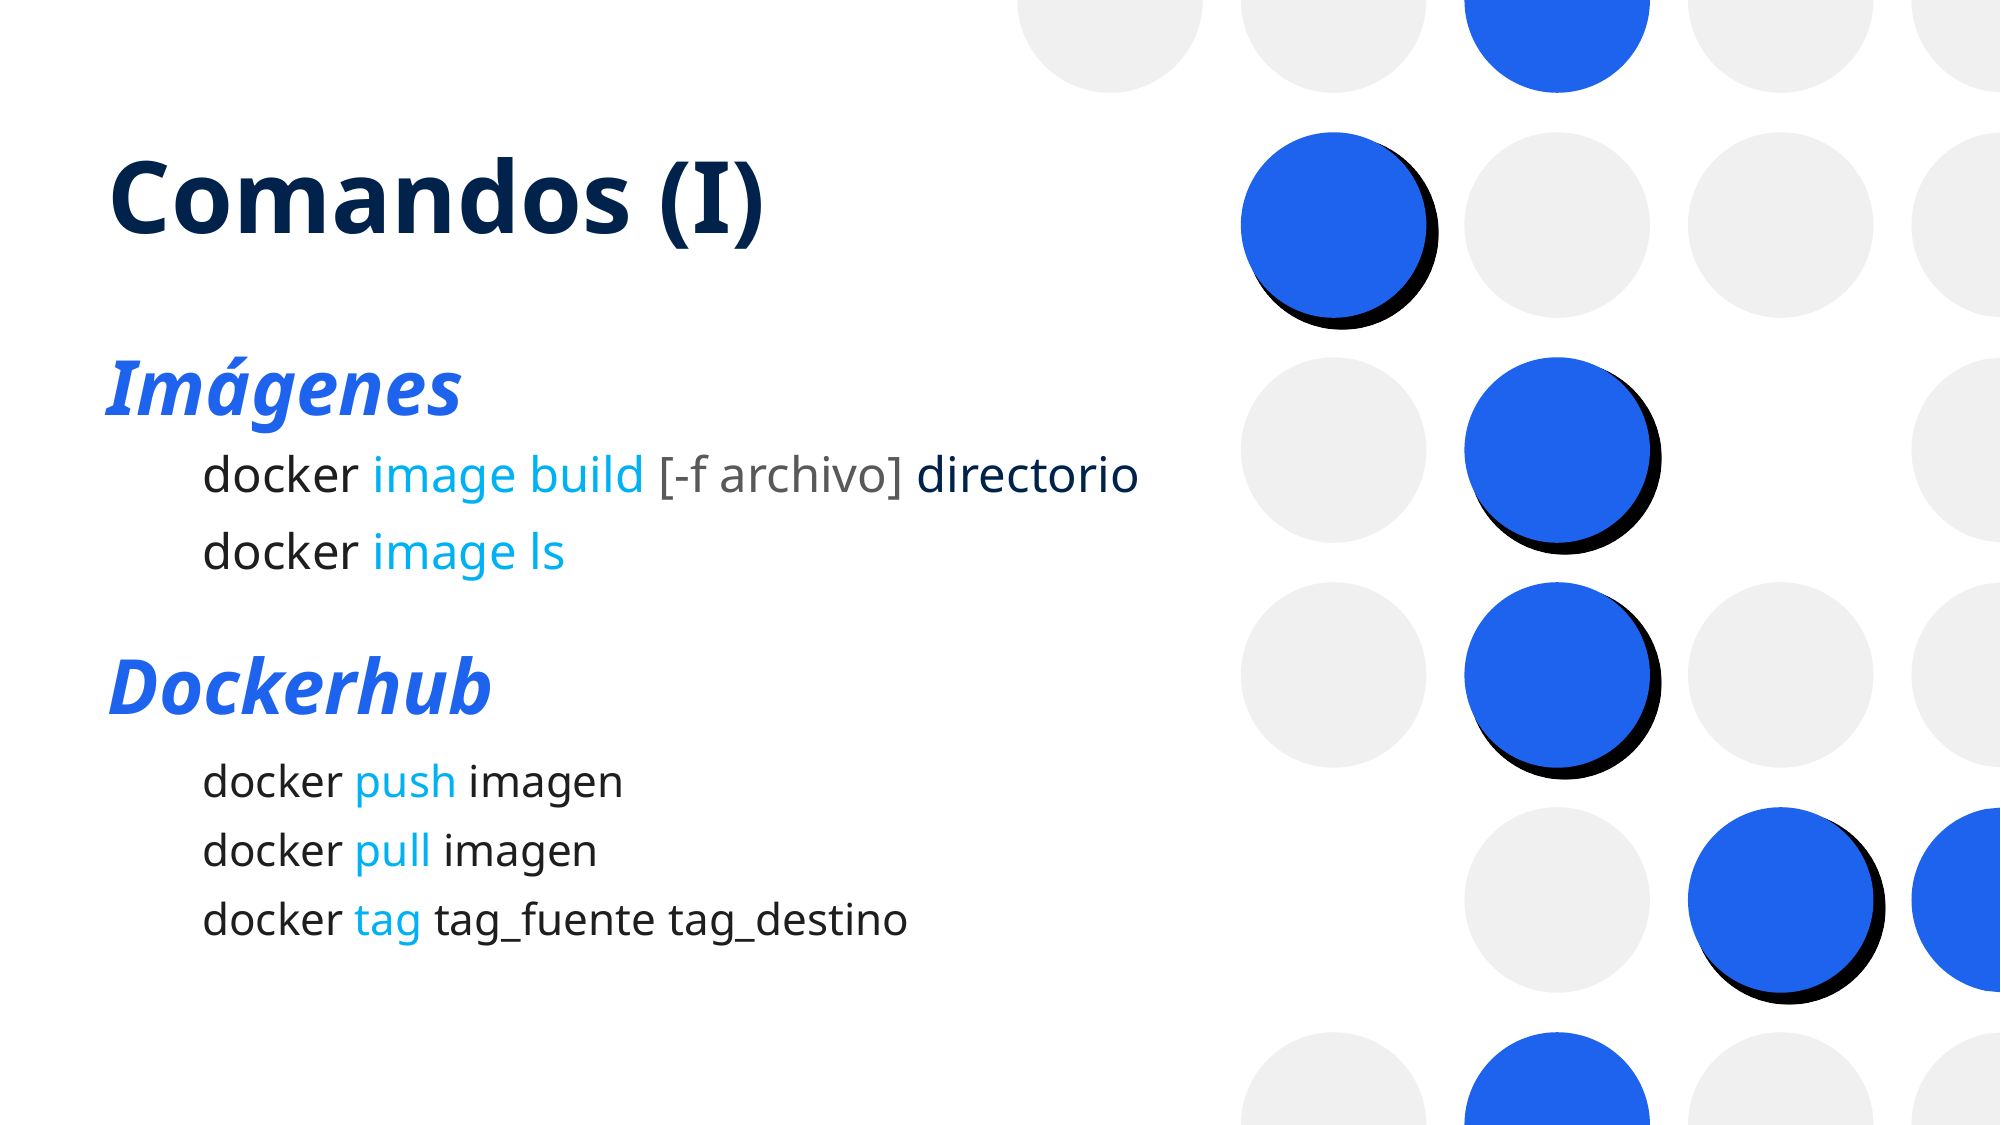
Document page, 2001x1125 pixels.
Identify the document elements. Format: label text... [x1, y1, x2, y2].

text_box Imágenes [92, 331, 1102, 438]
text_box docker push imagen docker pull imagen docker tag tag_fuente tag_destino [187, 745, 1220, 954]
title Comandos (I) [92, 126, 1562, 315]
text_box docker image build [-f archivo] directorio docker image ls [187, 436, 1220, 588]
text_box Dockerhub [92, 630, 1102, 738]
